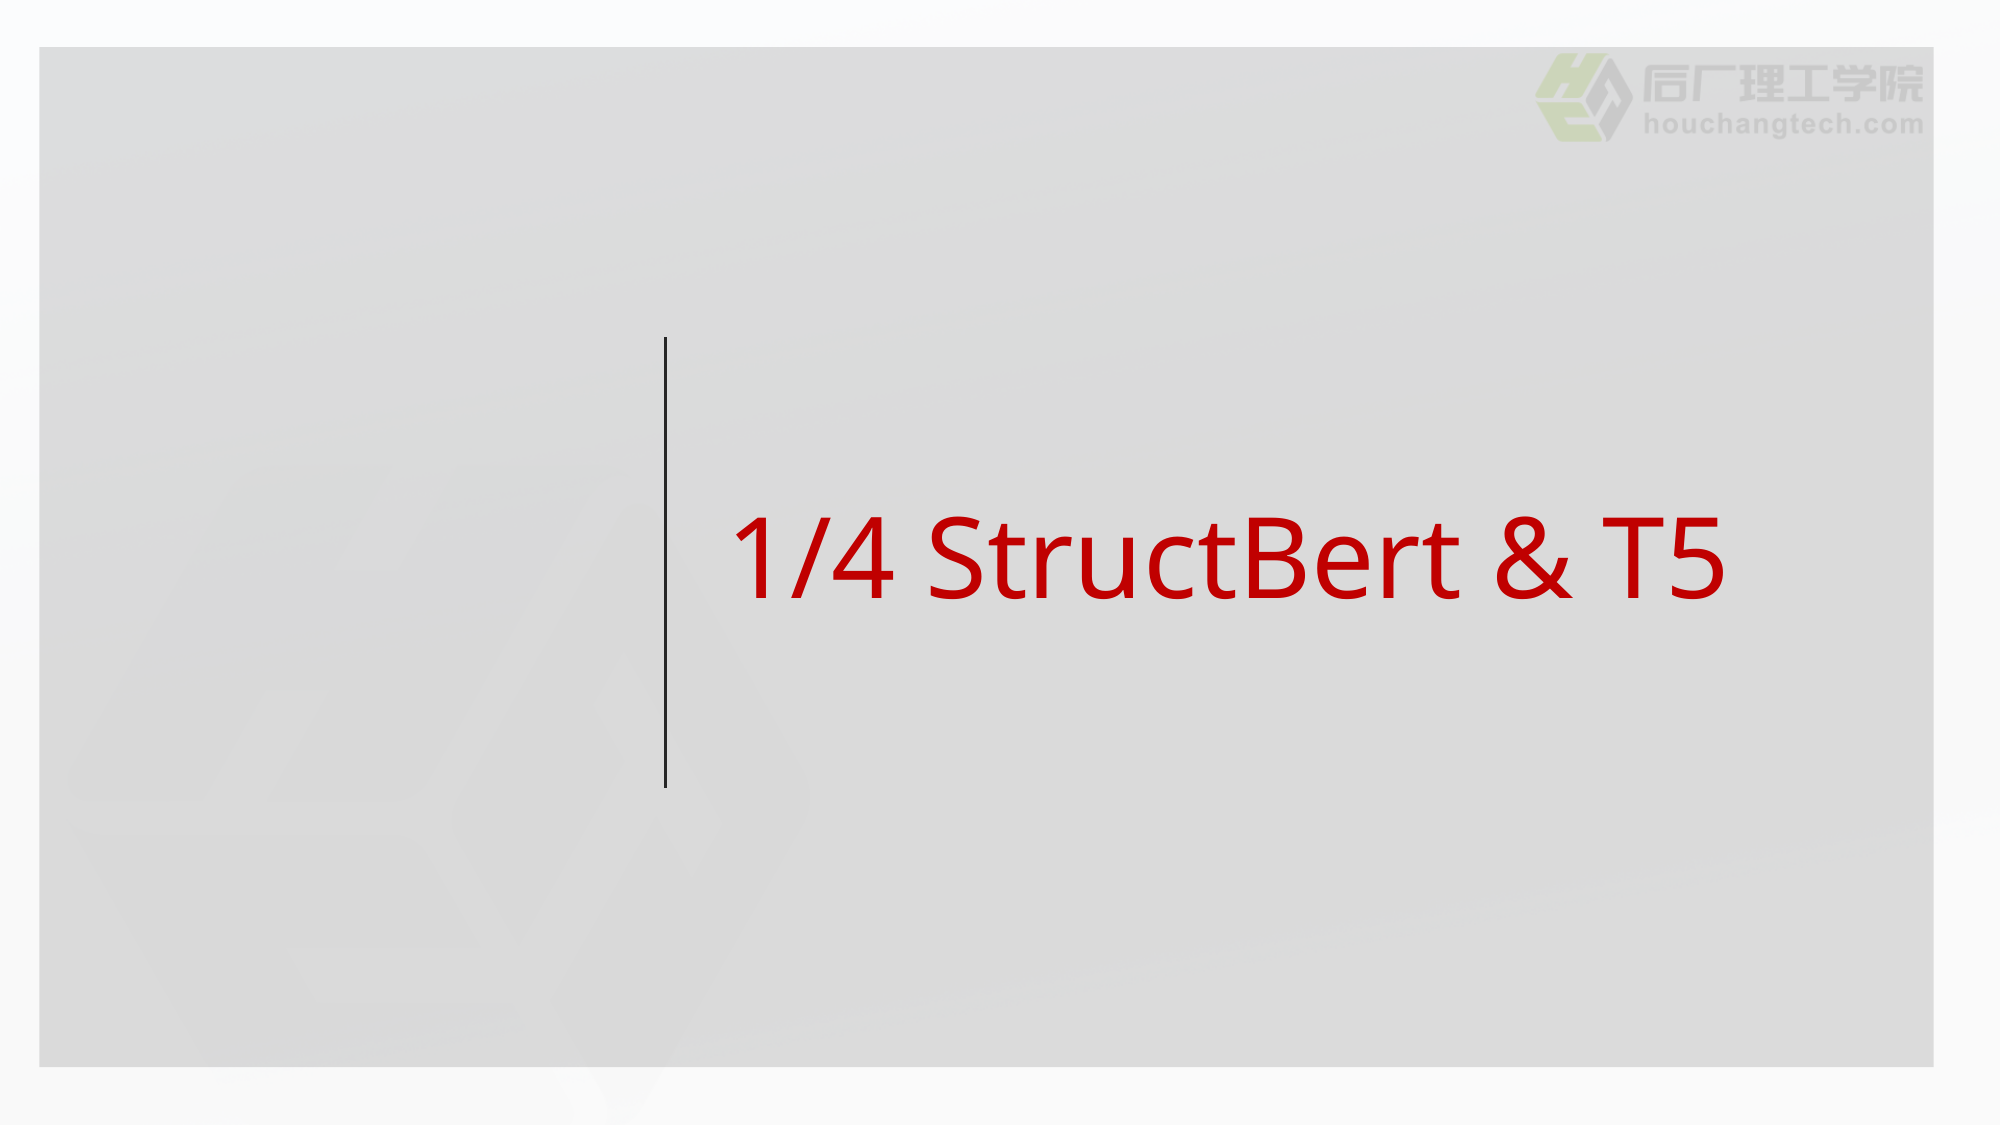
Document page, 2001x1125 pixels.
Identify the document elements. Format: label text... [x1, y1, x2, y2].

text_box [39, 47, 1934, 1068]
title 1/4 StructBert & T5 [718, 157, 1829, 968]
